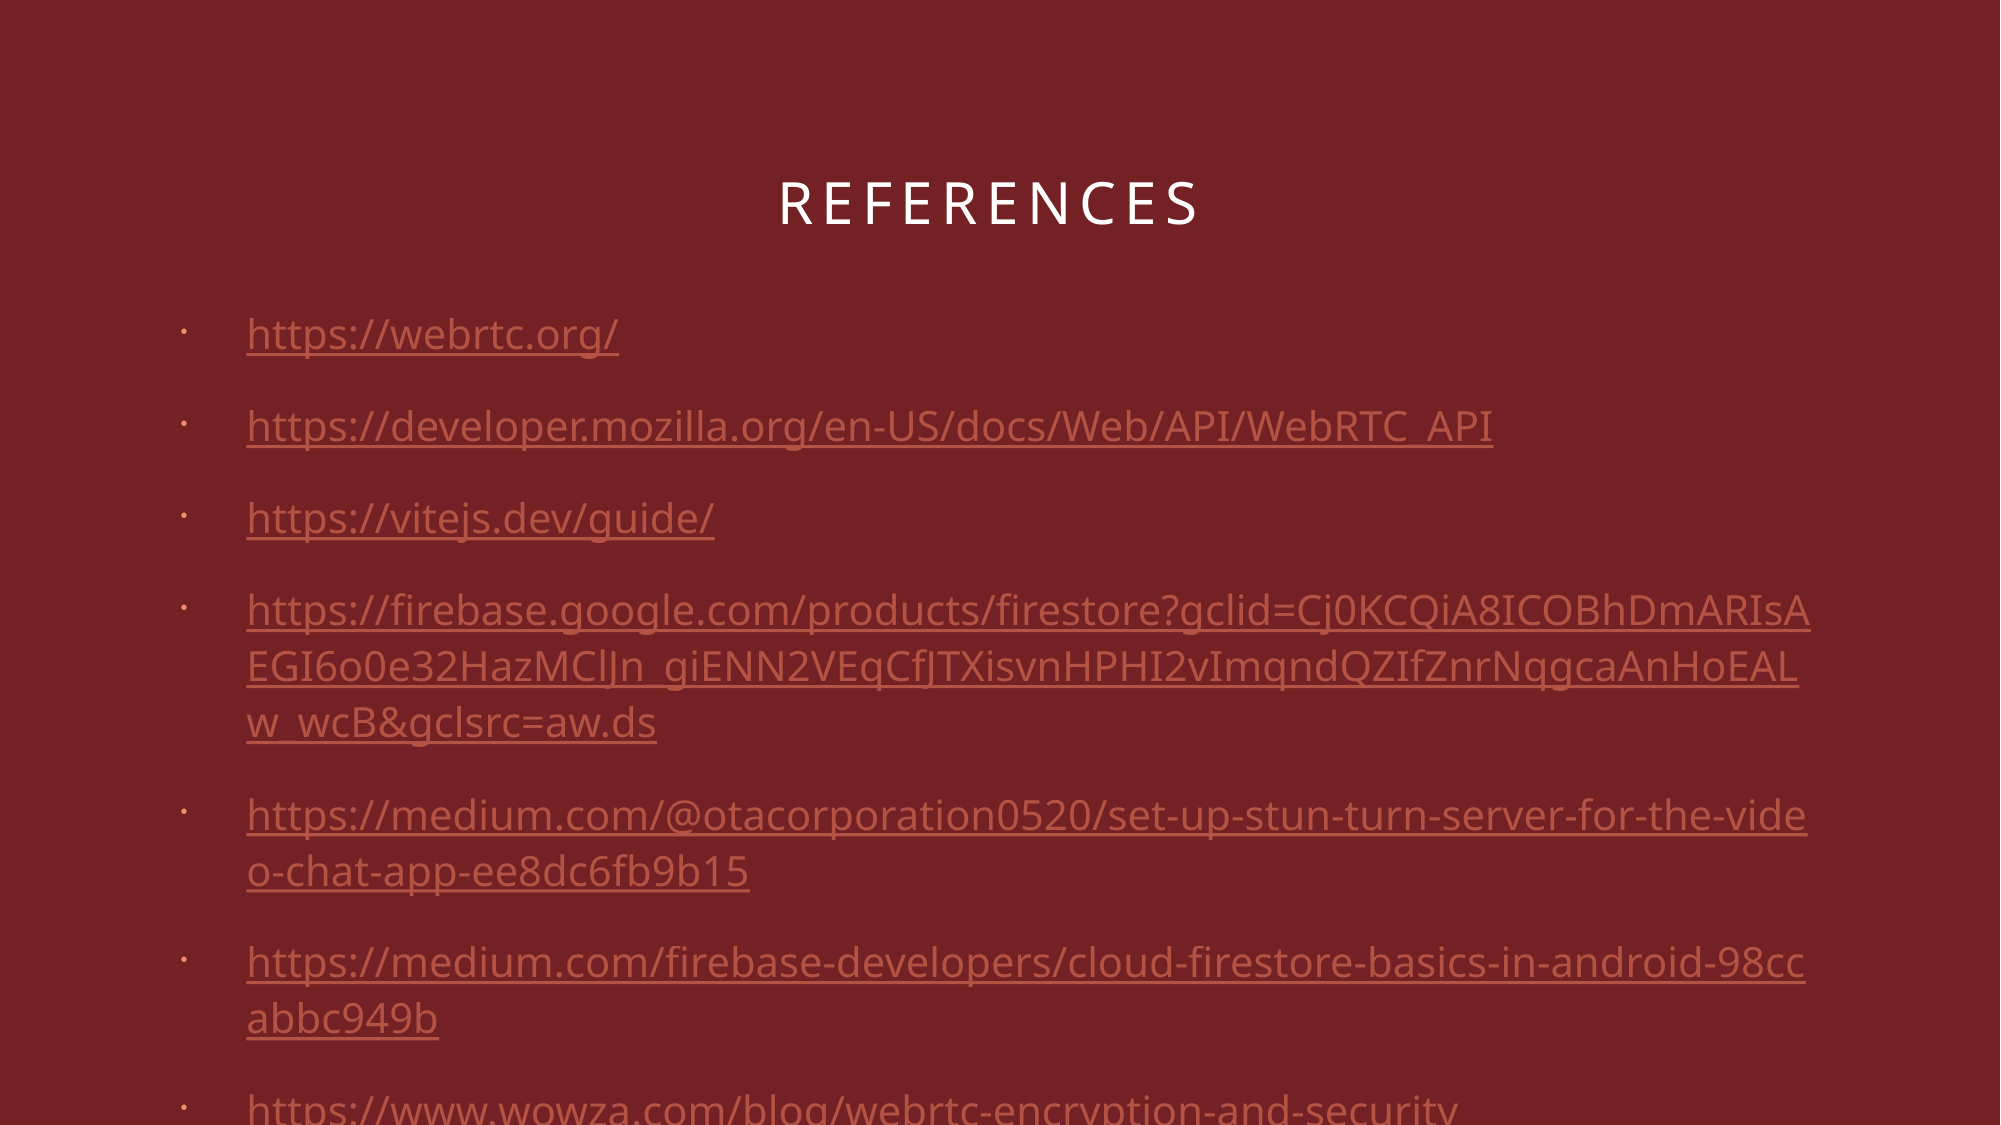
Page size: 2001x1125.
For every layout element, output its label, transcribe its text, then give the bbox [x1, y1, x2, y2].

list https://webrtc.org/ https://developer.mozilla.org/en-US/docs/Web/API/WebRTC_API https://vitejs.dev/guide/ https://firebase.google.com/products/firestore?gclid=Cj0KCQiA8ICOBhDmARIsAEGI6o0e32HazMClJn_giENN2VEqCfJTXisvnHPHI2vImqndQZIfZnrNqgcaAnHoEALw_wcB&gclsrc=aw.ds https://medium.com/@otacorporation0520/set-up-stun-turn-server-for-the-video-chat-app-ee8dc6fb9b15 https://medium.com/firebase-developers/cloud-firestore-basics-in-android-98ccabbc949b https://www.wowza.com/blog/webrtc-encryption-and-security [177, 293, 1822, 947]
title REferences [177, 165, 1822, 274]
